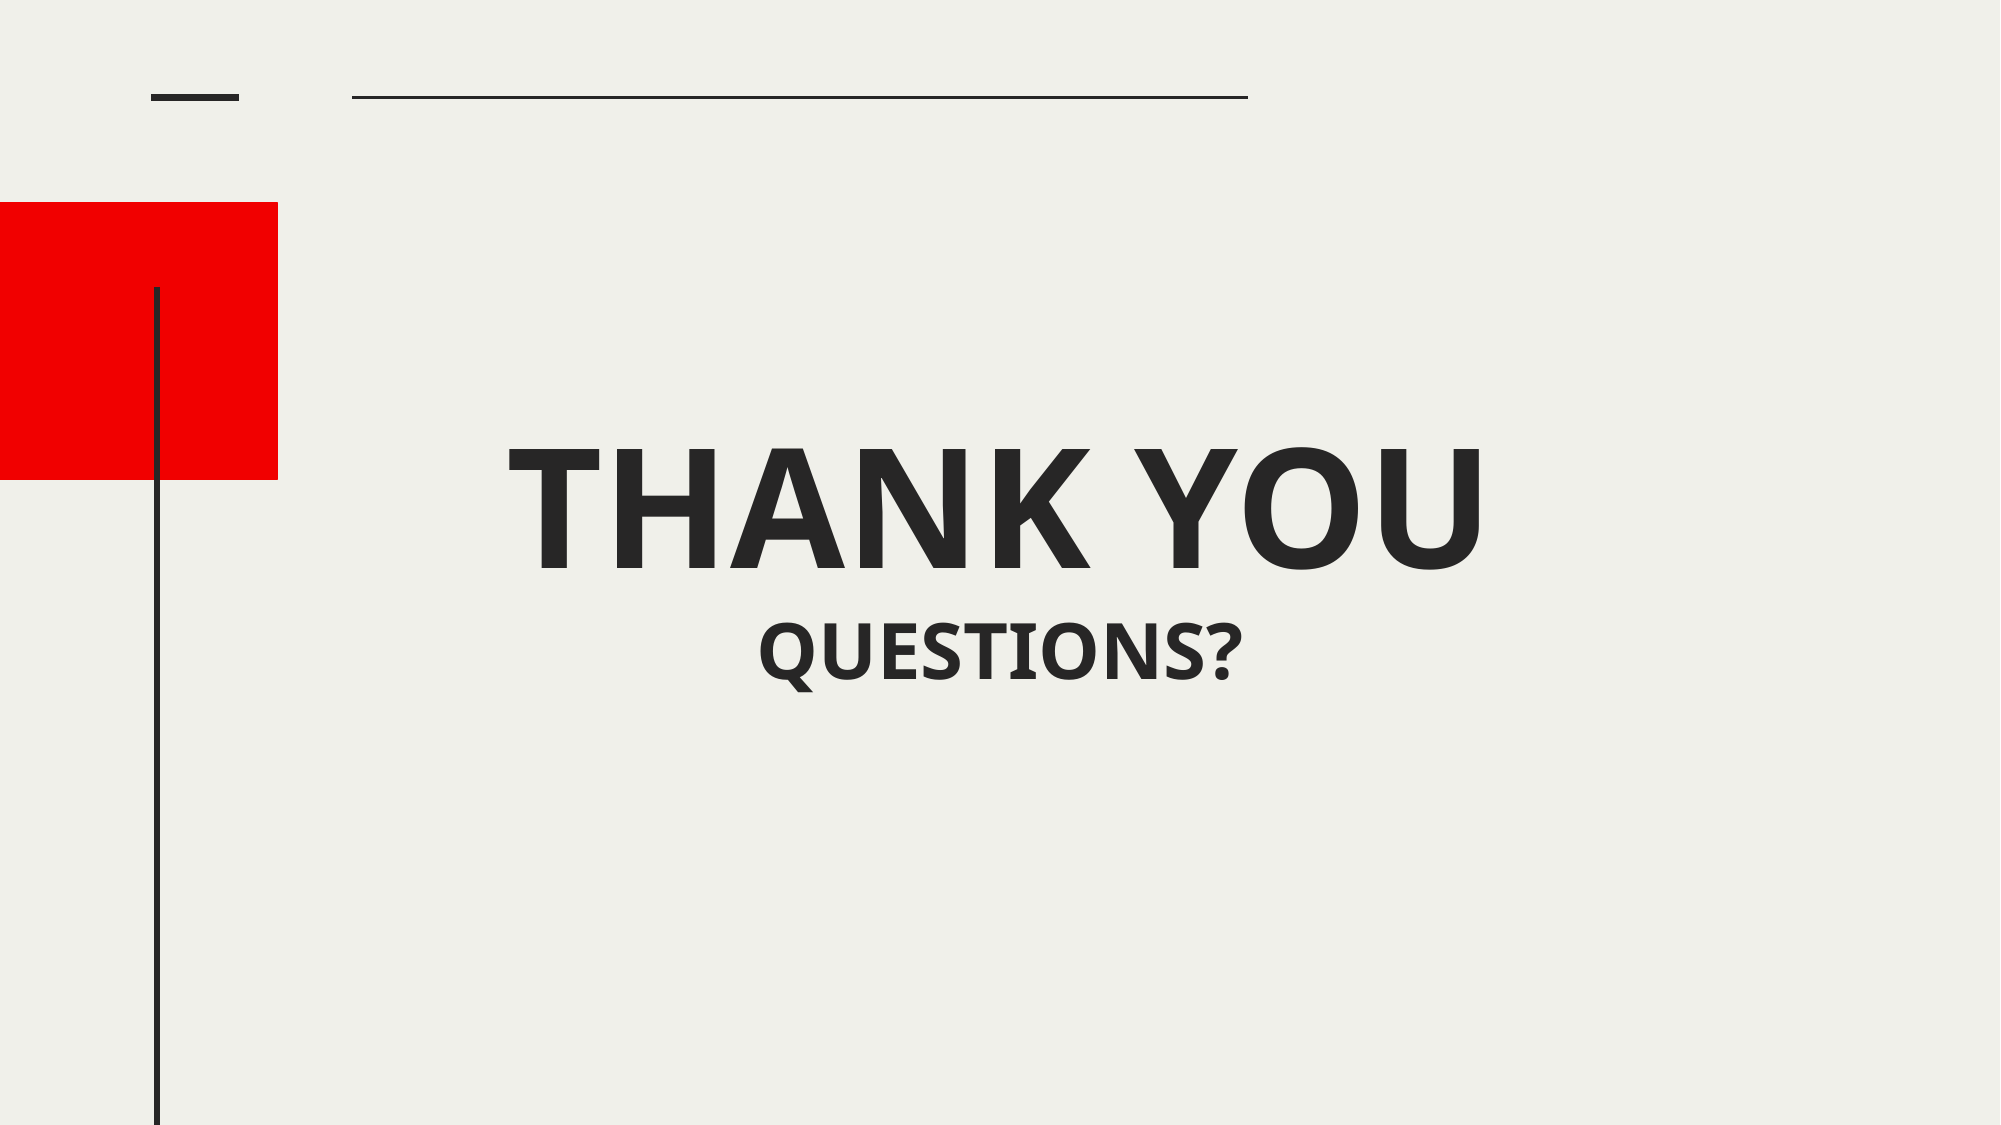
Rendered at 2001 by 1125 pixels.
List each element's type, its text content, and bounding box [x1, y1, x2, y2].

text_box [0, 202, 277, 480]
title THANK YOU QUESTIONS? [453, 306, 1547, 707]
